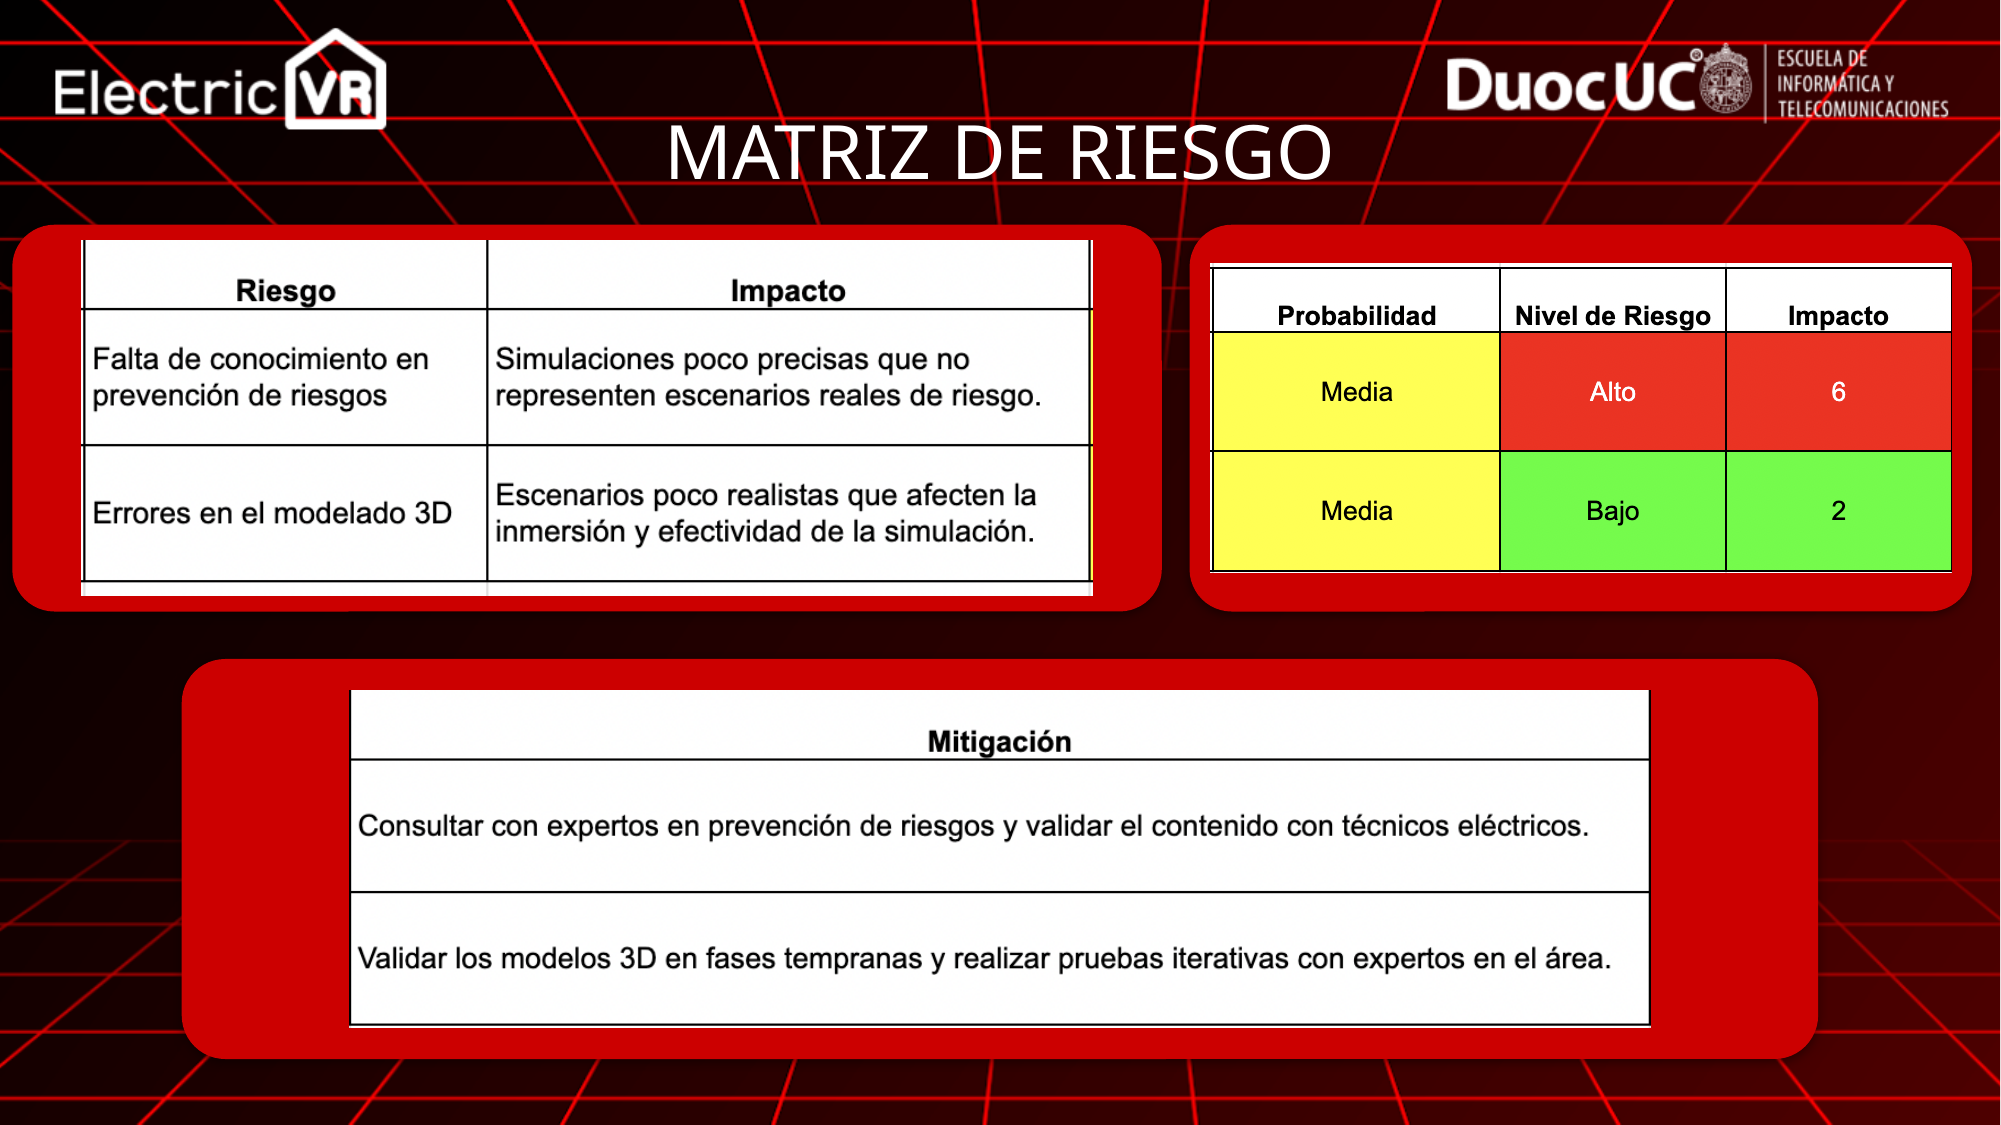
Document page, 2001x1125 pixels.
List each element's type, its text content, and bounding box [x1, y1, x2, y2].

title MATRIZ DE RIESGO [0, 97, 2000, 225]
text_box [12, 225, 1162, 612]
text_box [181, 658, 1819, 1060]
picture [80, 240, 1094, 596]
picture [1210, 263, 1952, 573]
picture [0, 0, 2001, 1125]
text_box [1189, 224, 1973, 612]
